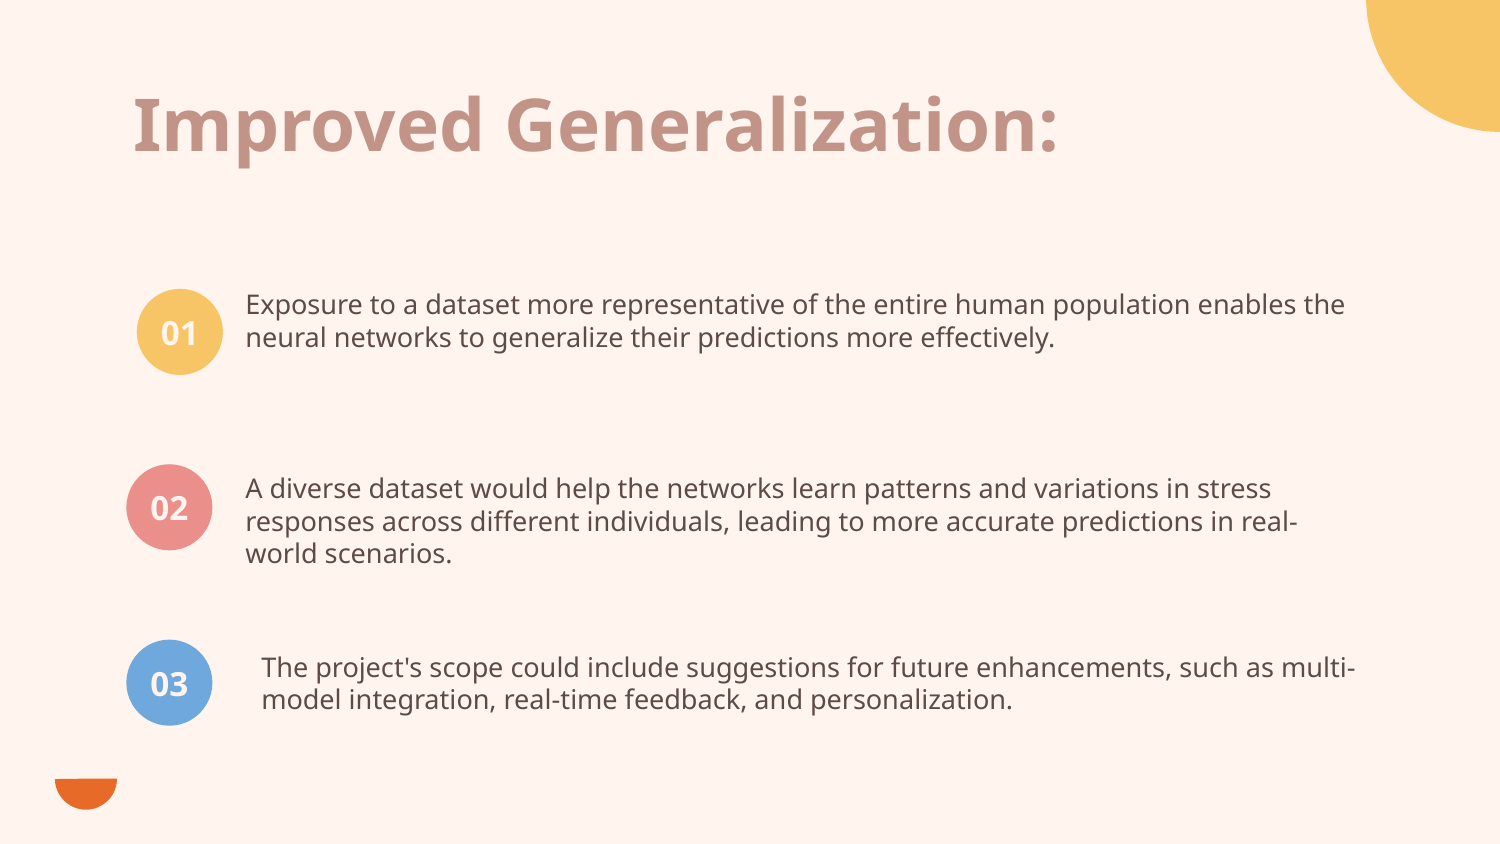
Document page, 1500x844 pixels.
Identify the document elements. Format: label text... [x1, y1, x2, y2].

text_box The project's scope could include suggestions for future enhancements, such as multi-model integration, real-time feedback, and personalization. [246, 601, 1400, 764]
title Improved Generalization: [118, 72, 1382, 256]
text_box Exposure to a dataset more representative of the entire human population enables the neural networks to generalize their predictions more effectively. [230, 255, 1383, 385]
text_box A diverse dataset would help the networks learn patterns and variations in stress responses across different individuals, leading to more accurate predictions in real-world scenarios. [230, 439, 1383, 602]
text_box 02 [126, 464, 213, 551]
text_box 03 [126, 639, 213, 726]
text_box 01 [136, 288, 223, 375]
